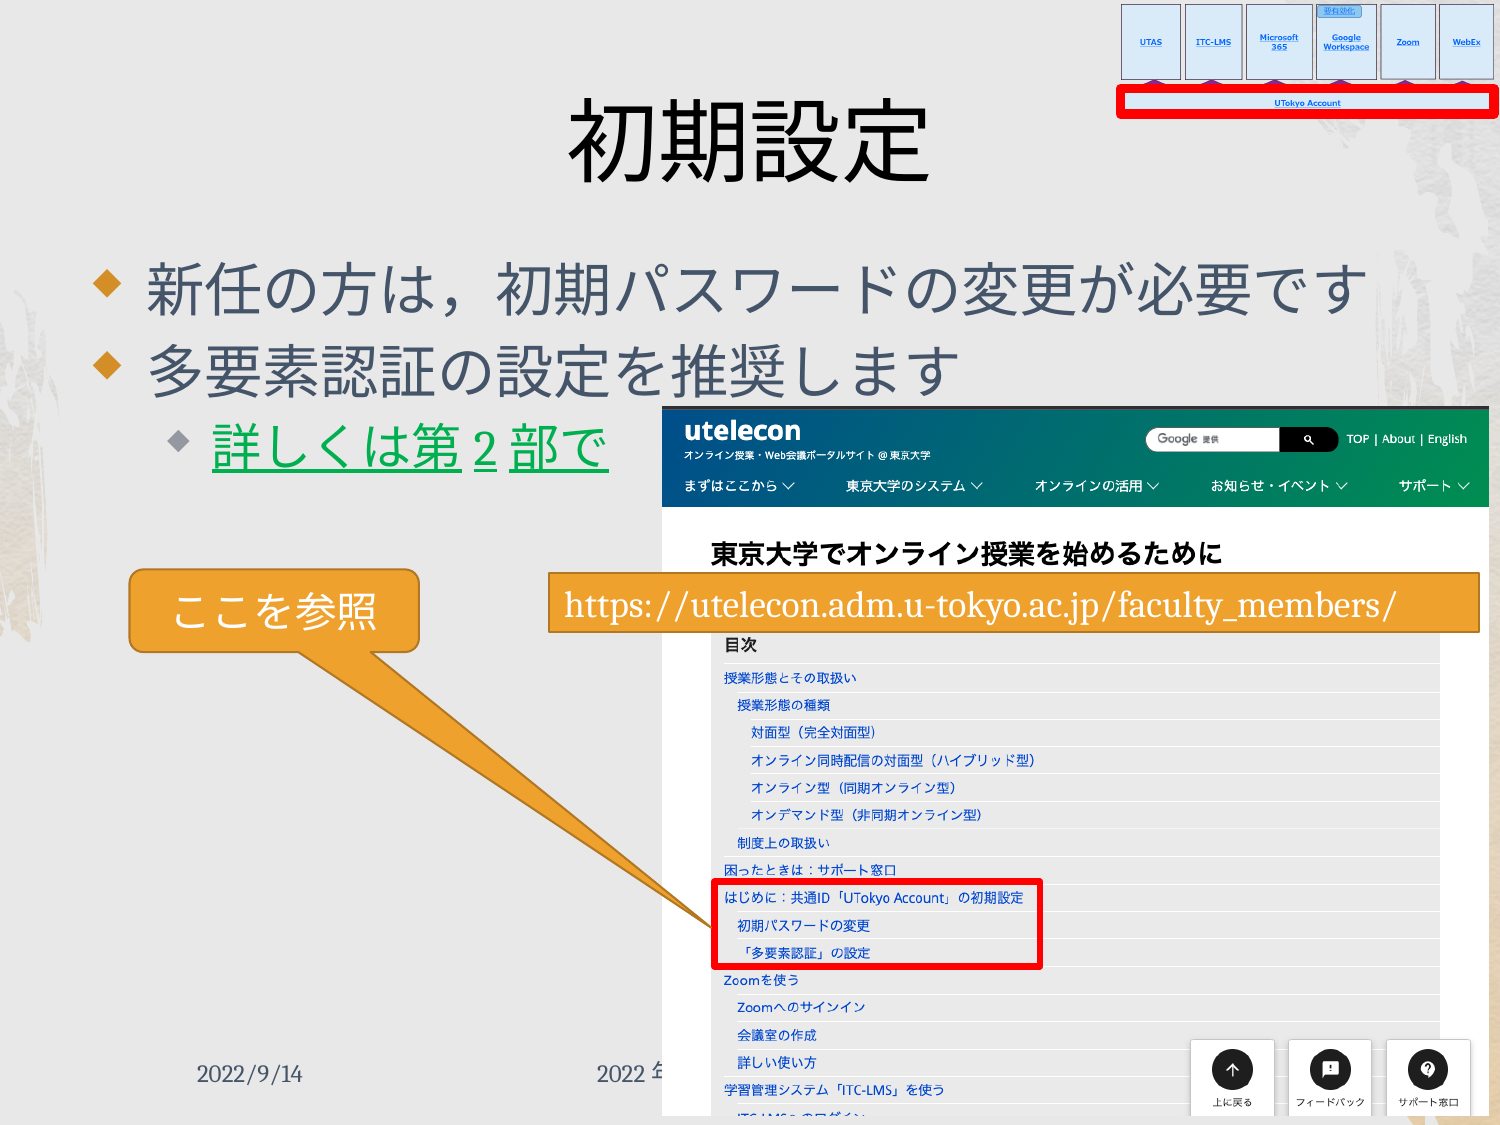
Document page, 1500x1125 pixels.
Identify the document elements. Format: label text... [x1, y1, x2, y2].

text_box https://utelecon.adm.u-tokyo.ac.jp/faculty_members/ [548, 572, 652, 633]
list 新任の方は，初期パスワードの変更が必要です 多要素認証の設定を推奨します 詳しくは第2部で [75, 246, 1425, 989]
title UTAS [652, 396, 1425, 572]
text_box ここを参照 [128, 568, 652, 890]
title 初期設定 [75, 45, 1425, 233]
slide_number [75, 1042, 425, 1103]
footer 2022年Aセメスター説明会 [512, 1042, 652, 1103]
picture [662, 406, 1489, 1116]
picture [1120, 4, 1494, 115]
